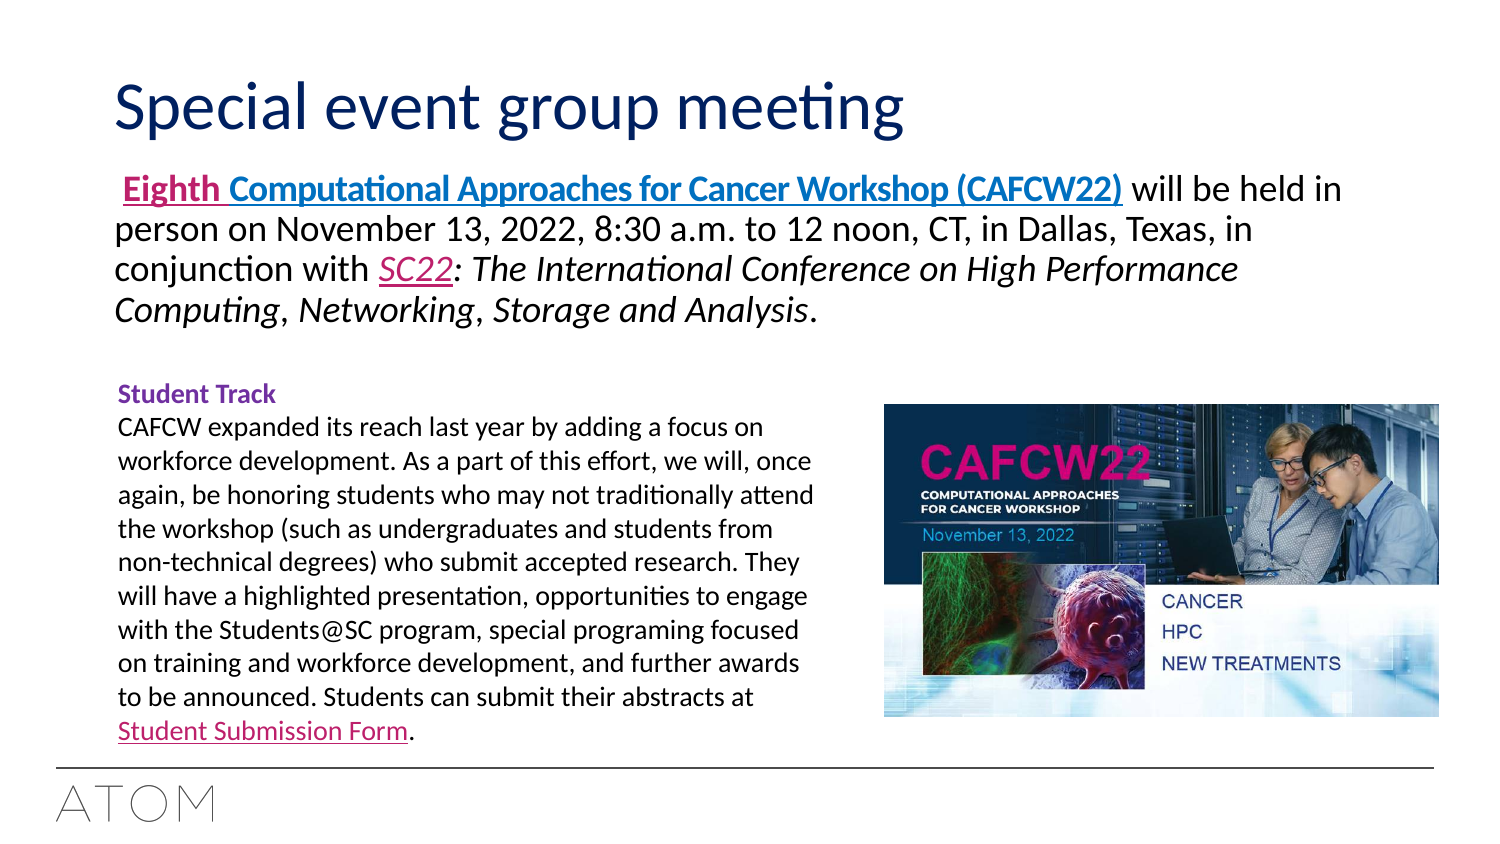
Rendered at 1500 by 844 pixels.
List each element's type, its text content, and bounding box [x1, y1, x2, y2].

title Special event group meeting [103, 26, 1397, 162]
list Eighth Computational Approaches for Cancer Workshop (CAFCW22) will be held in person on November 13, 2022, 8:30 a.m. to 12 noon, CT, in Dallas, Texas, in conjunction with SC22: The International Conference on High Performance Computing, Networking, Storage and Analysis. [103, 162, 1397, 368]
text_box Student Track CAFCW expanded its reach last year by adding a focus on workforce development. As a part of this effort, we will, once again, be honoring students who may not traditionally attend the workshop (such as undergraduates and students from non-technical degrees) who submit accepted research. They will have a highlighted presentation, opportunities to engage with the Students@SC program, special programing focused on training and workforce development, and further awards to be announced. Students can submit their abstracts at Student Submission Form. [103, 367, 902, 780]
picture [56, 785, 213, 822]
picture [884, 404, 1440, 717]
